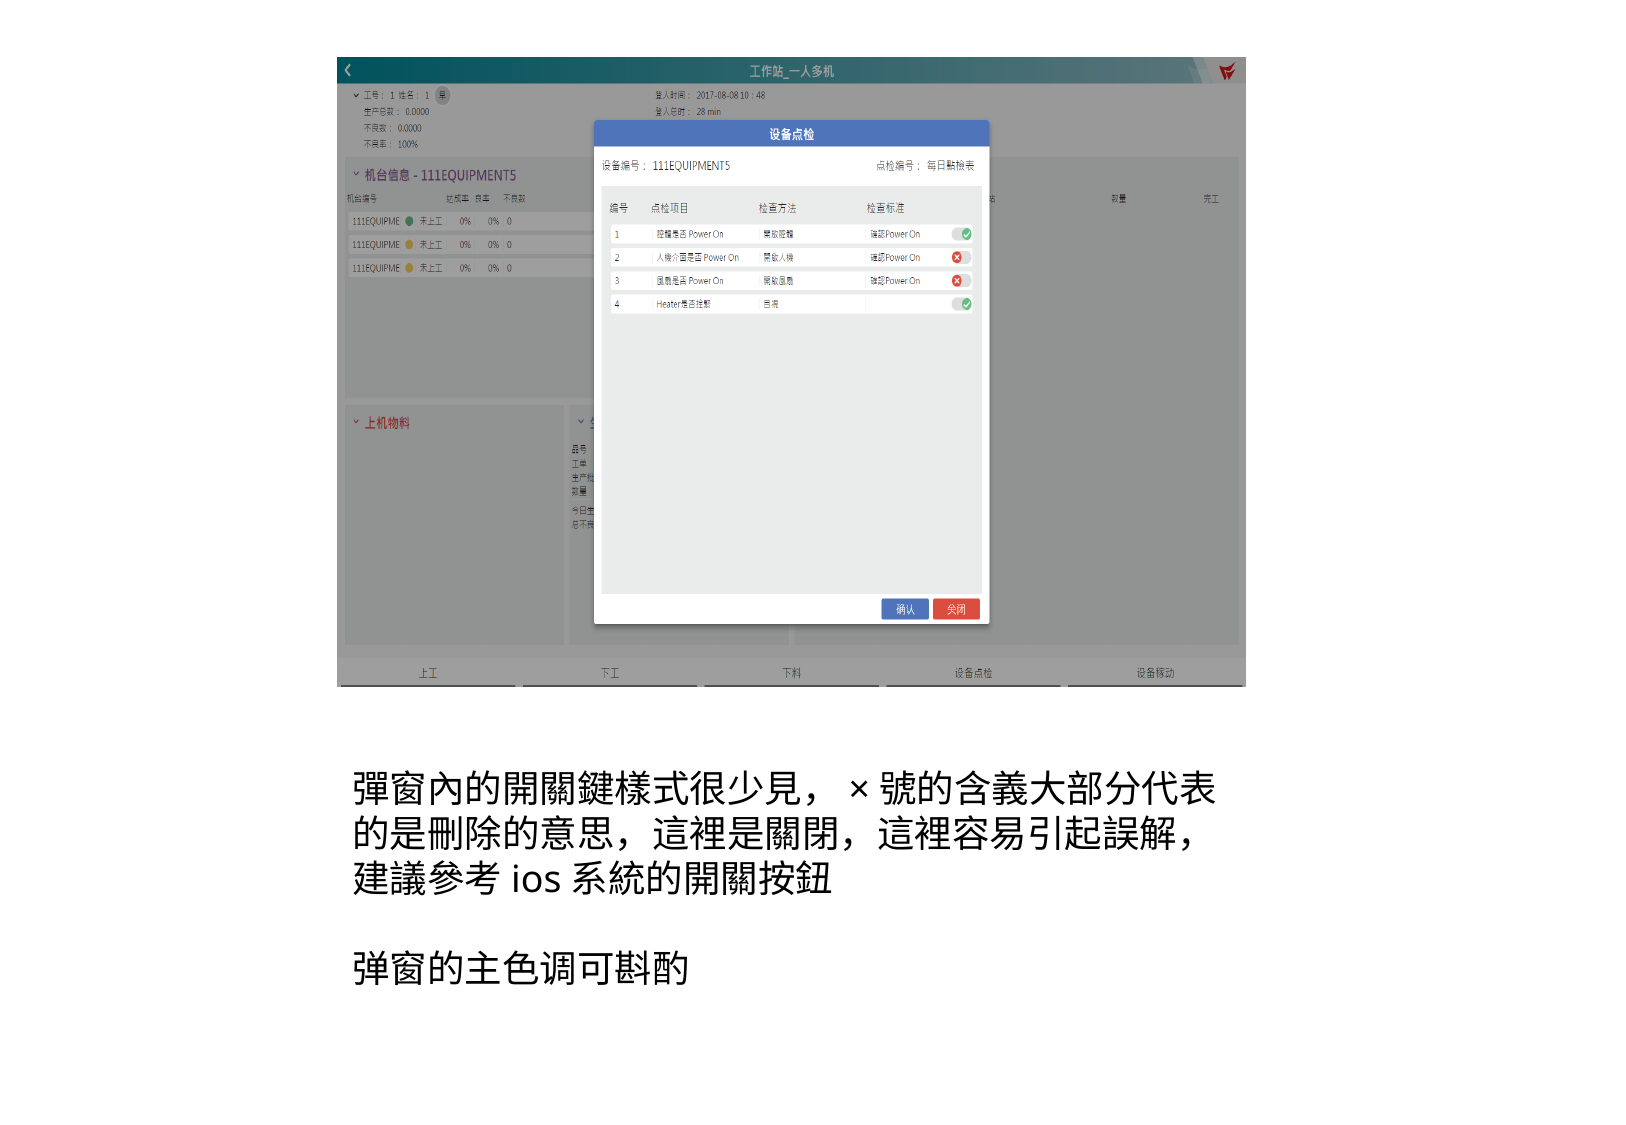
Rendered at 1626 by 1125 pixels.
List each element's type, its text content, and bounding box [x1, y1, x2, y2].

text_box 彈窗內的開關鍵樣式很少見，×號的含義大部分代表的是刪除的意思，這裡是關閉，這裡容易引起誤解，建議參考ios系統的開關按鈕 弹窗的主色调可斟酌 [337, 757, 1235, 998]
picture [337, 57, 1246, 687]
